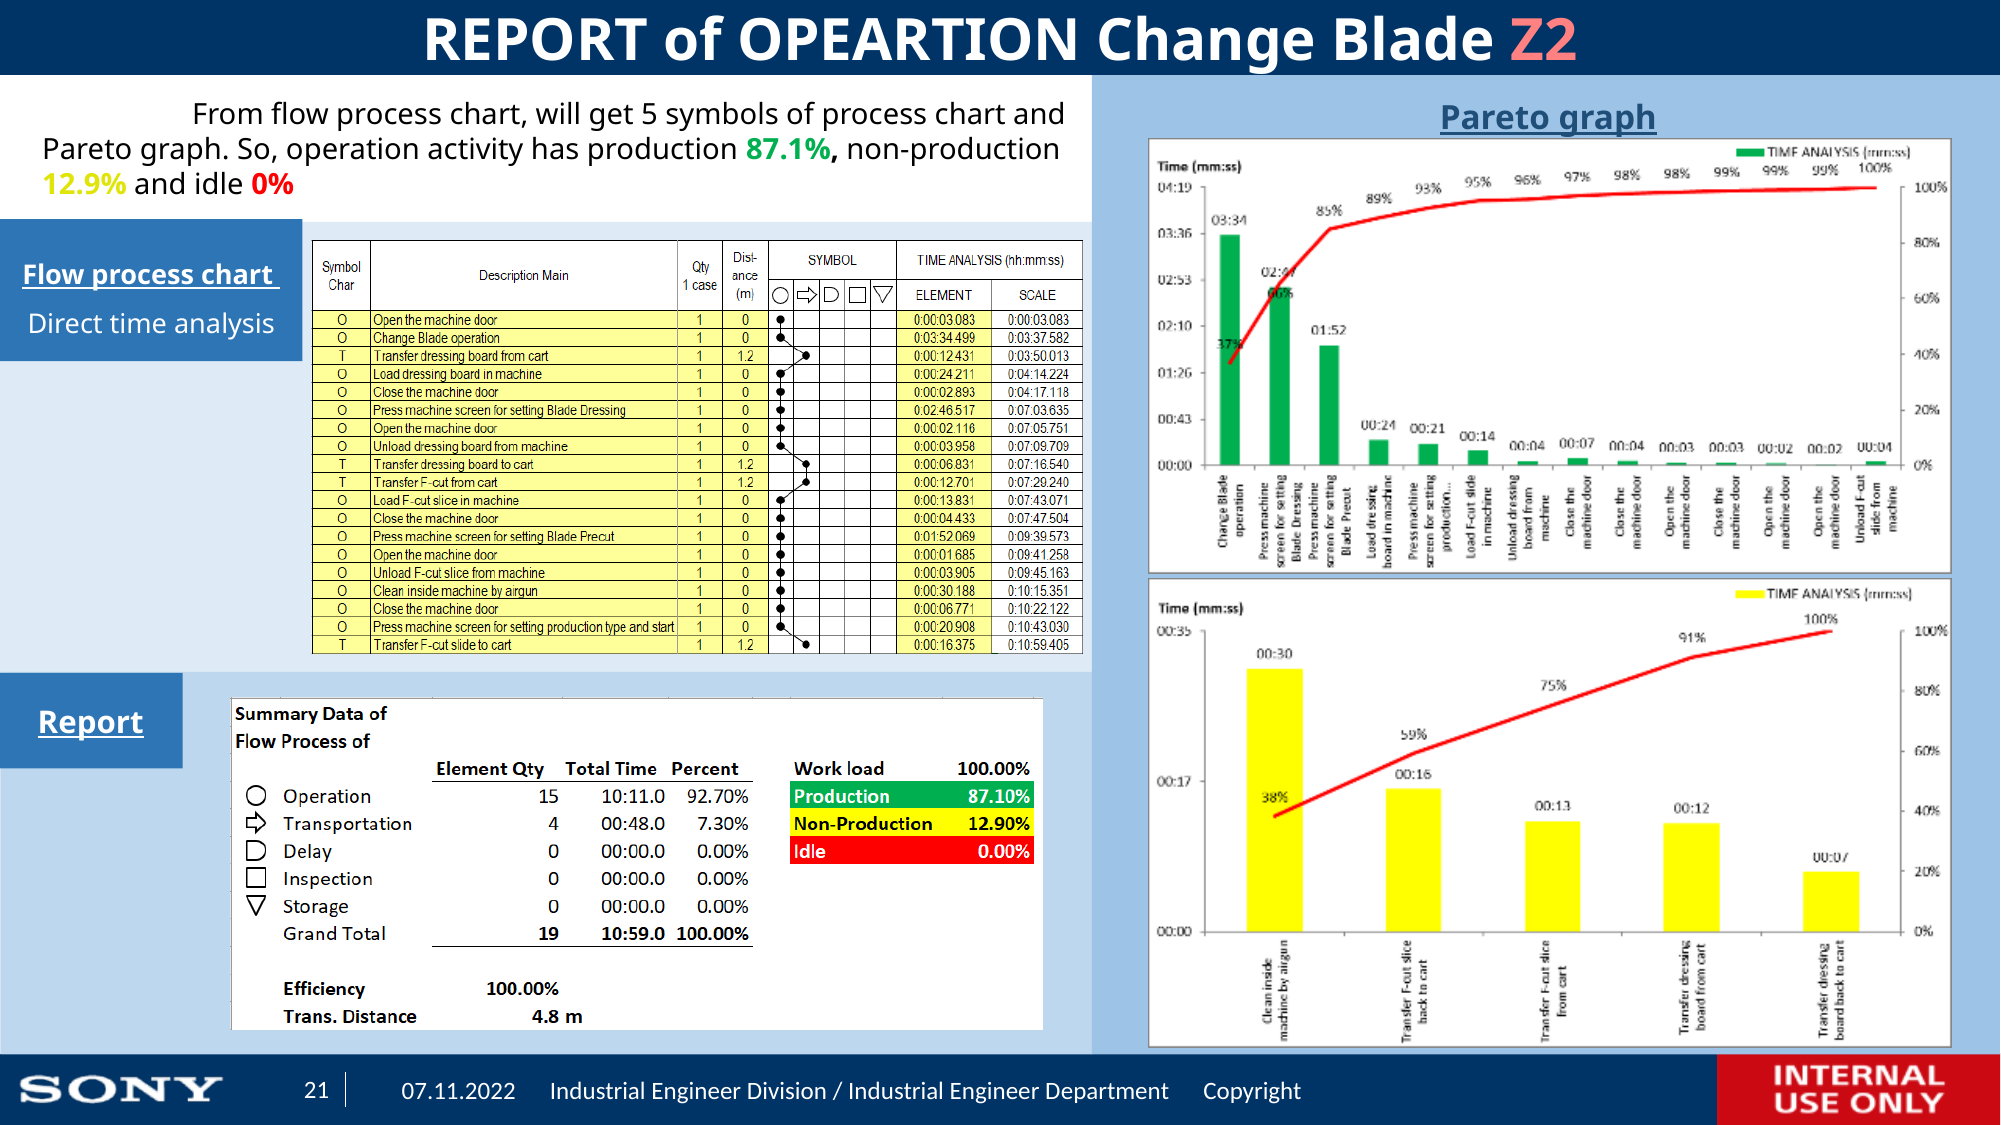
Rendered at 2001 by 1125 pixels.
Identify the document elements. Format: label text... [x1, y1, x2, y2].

picture [1148, 138, 1952, 574]
picture [1148, 578, 1952, 1048]
picture [311, 240, 1083, 654]
text_box From flow process chart, will get 5 symbols of process chart and Pareto graph. So, operation activity has production 87.1%, non-production 12.9% and idle 0% [27, 87, 1089, 208]
text_box [1091, 76, 2000, 1055]
text_box [0, 221, 1091, 671]
text_box [0, 671, 1091, 1055]
picture [1717, 1053, 2001, 1125]
picture [7, 1069, 238, 1113]
text_box Report [0, 672, 184, 769]
text_box REPORT of OPEARTION Change Blade Z2 [0, 0, 2000, 76]
text_box Flow process chart Direct time analysis [0, 218, 303, 362]
picture [230, 697, 1043, 1030]
text_box Pareto graph [1291, 87, 1806, 138]
